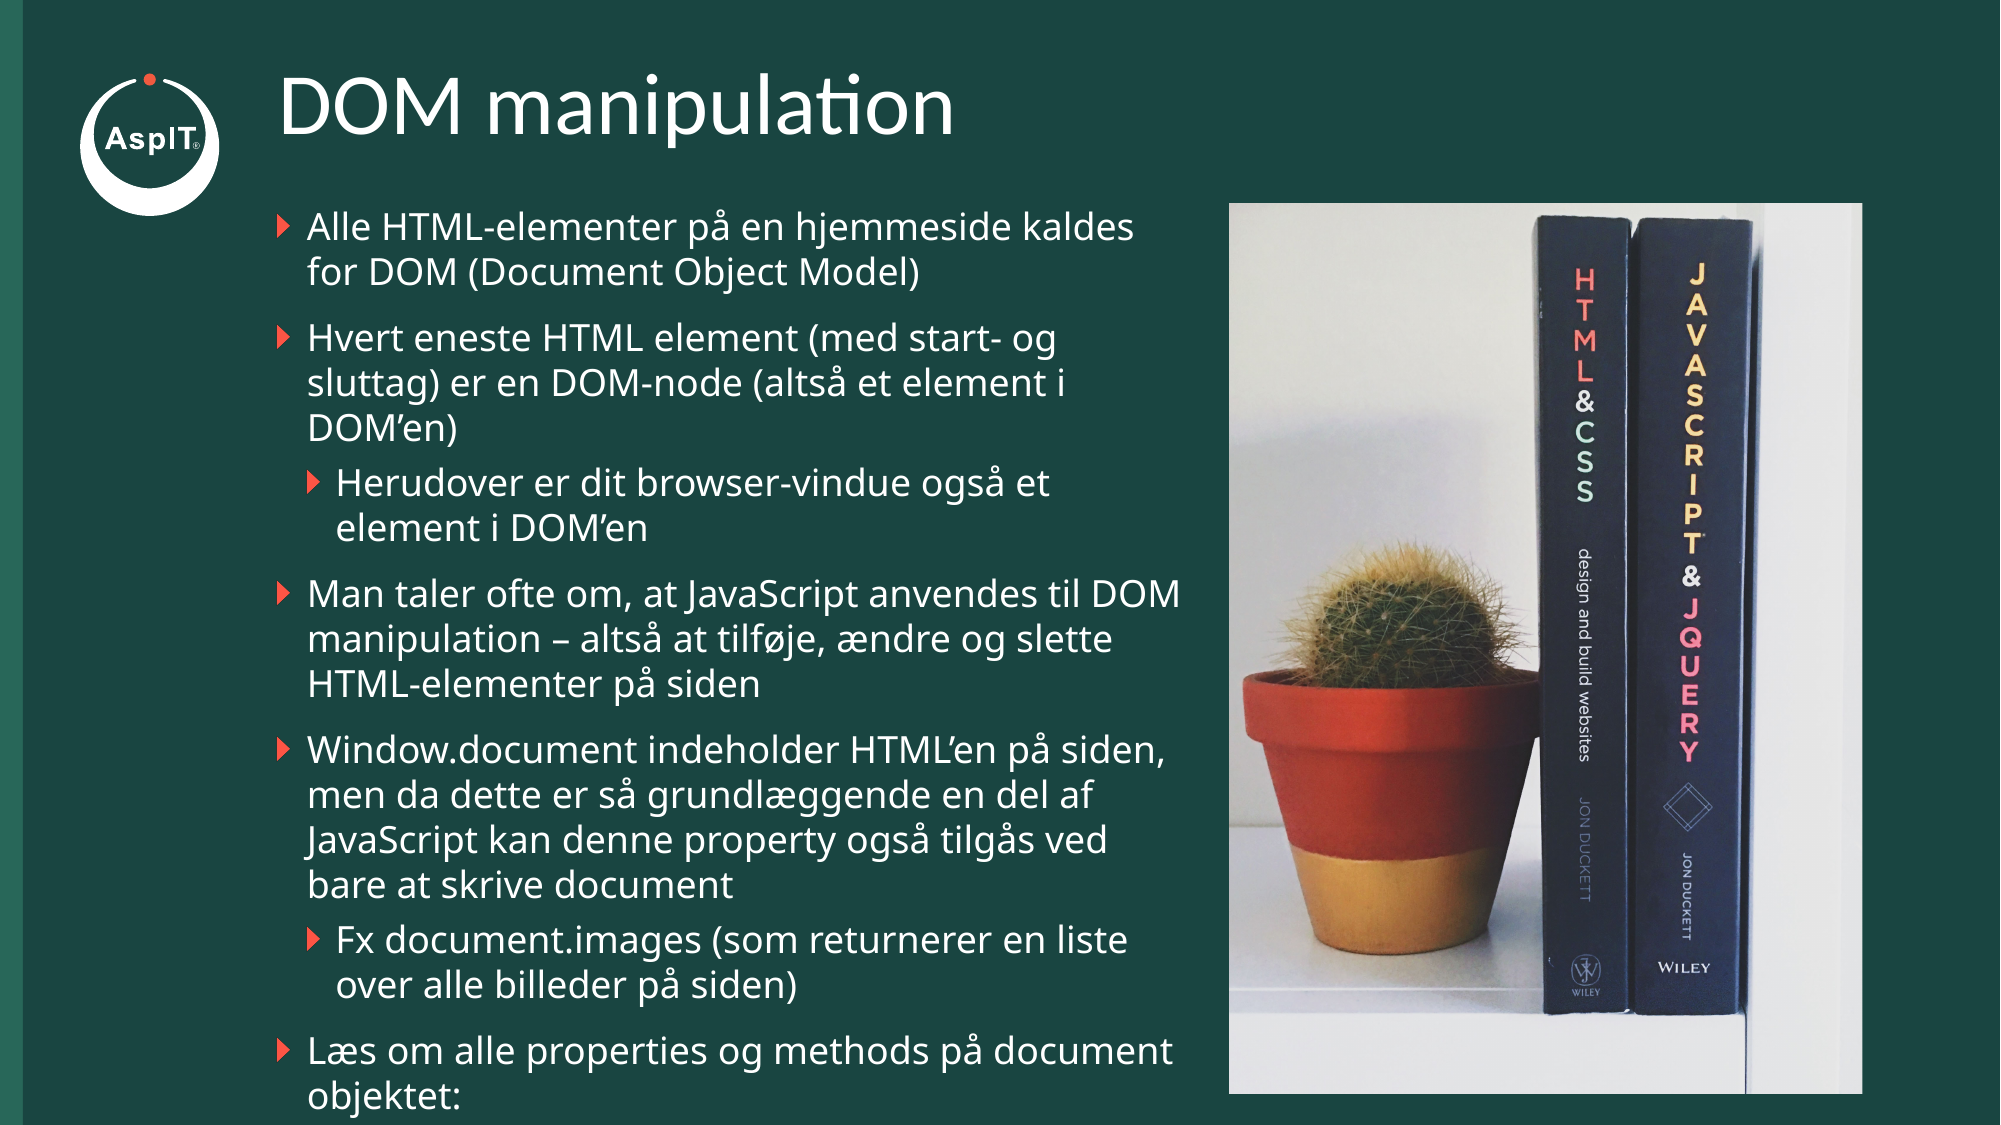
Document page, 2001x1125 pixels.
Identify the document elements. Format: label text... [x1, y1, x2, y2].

title DOM manipulation [278, 59, 1188, 169]
picture [276, 323, 304, 350]
picture [276, 579, 304, 606]
picture [276, 735, 304, 762]
picture [276, 1036, 304, 1063]
picture [276, 212, 304, 239]
list Alle HTML-elementer på en hjemmeside kaldes for DOM (Document Object Model) Hvert eneste HTML element (med start- og sluttag) er en DOM-node (altså et element i DOM’en) Herudover er dit browser-vindue også et element i DOM’en Man taler ofte om, at JavaScript anvendes til DOM manipulation – altså at tilføje, ændre og slette HTML-elementer på siden Window.document indeholder HTML’en på siden, men da dette er så grundlæggende en del af JavaScript kan denne property også tilgås ved bare at skrive document Fx document.images (som returnerer en liste over alle billeder på siden) Læs om alle properties og methods på document objektet: https://developer.mozilla.org/en-US/docs/Web/API/Document [276, 203, 1186, 1094]
picture [306, 468, 334, 495]
picture [306, 925, 334, 952]
picture [1229, 202, 1863, 1094]
